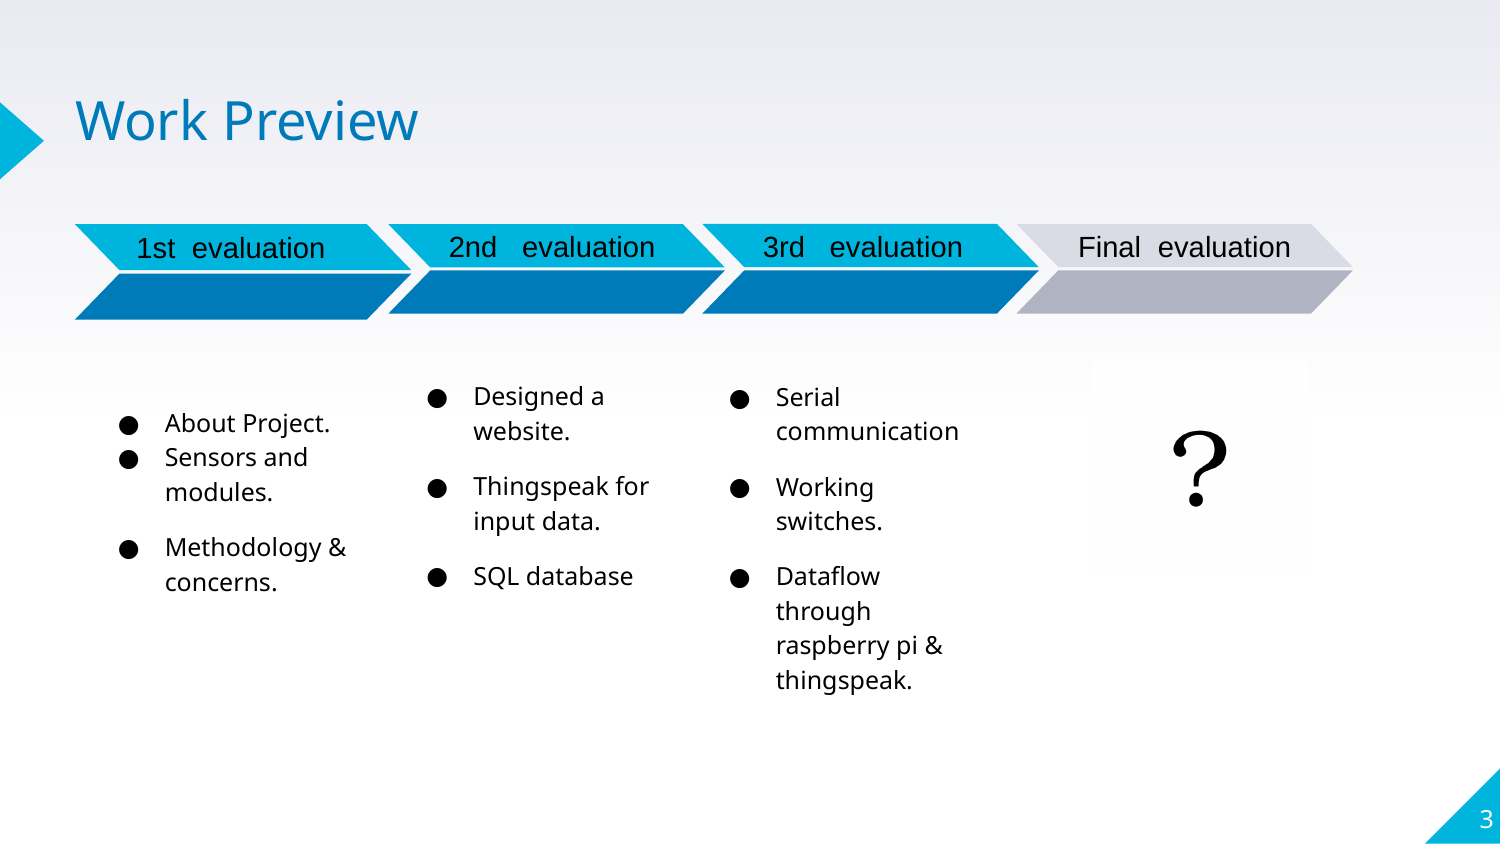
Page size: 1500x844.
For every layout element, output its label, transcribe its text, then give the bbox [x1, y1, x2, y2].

slide_number ‹#› [1418, 760, 1494, 838]
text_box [702, 223, 1040, 314]
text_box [412, 223, 701, 314]
title Work Preview [75, 99, 1308, 177]
text_box Serial communication Working switches. Dataflow through raspberry pi & thingspeak. [713, 362, 990, 702]
picture [1092, 361, 1308, 577]
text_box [74, 223, 412, 702]
text_box Designed a website. Thingspeak for input data. SQL database [416, 361, 688, 701]
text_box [1016, 223, 1354, 702]
